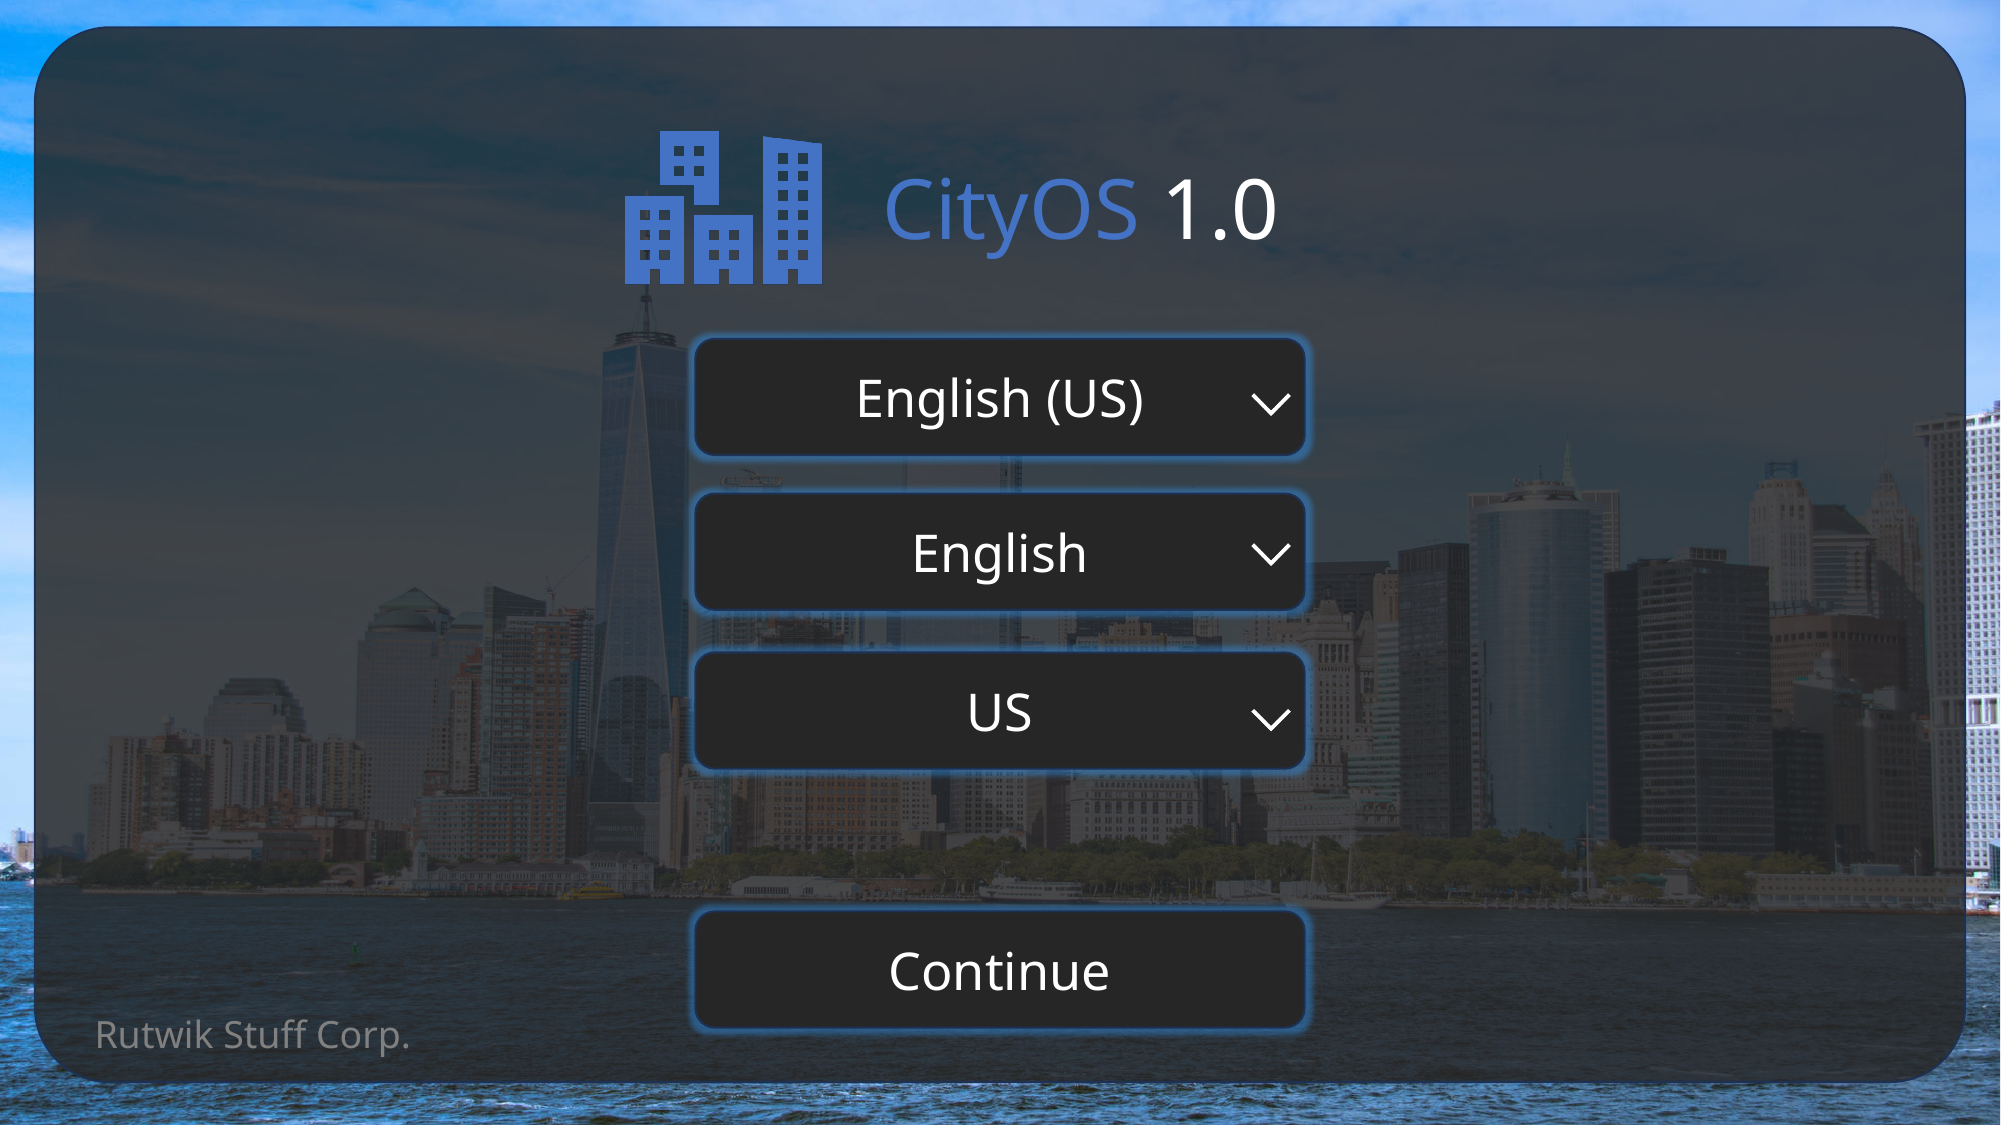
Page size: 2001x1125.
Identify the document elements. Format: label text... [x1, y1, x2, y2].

text_box English (US) [694, 337, 1306, 457]
text_box Rutwik Stuff Corp. [79, 1003, 501, 1064]
text_box Continue [694, 910, 1306, 1029]
text_box CityOS 1.0 [867, 149, 1553, 265]
text_box English [694, 492, 1306, 611]
text_box US [694, 651, 1306, 770]
picture [0, 0, 2001, 1125]
text_box [33, 26, 1967, 1084]
